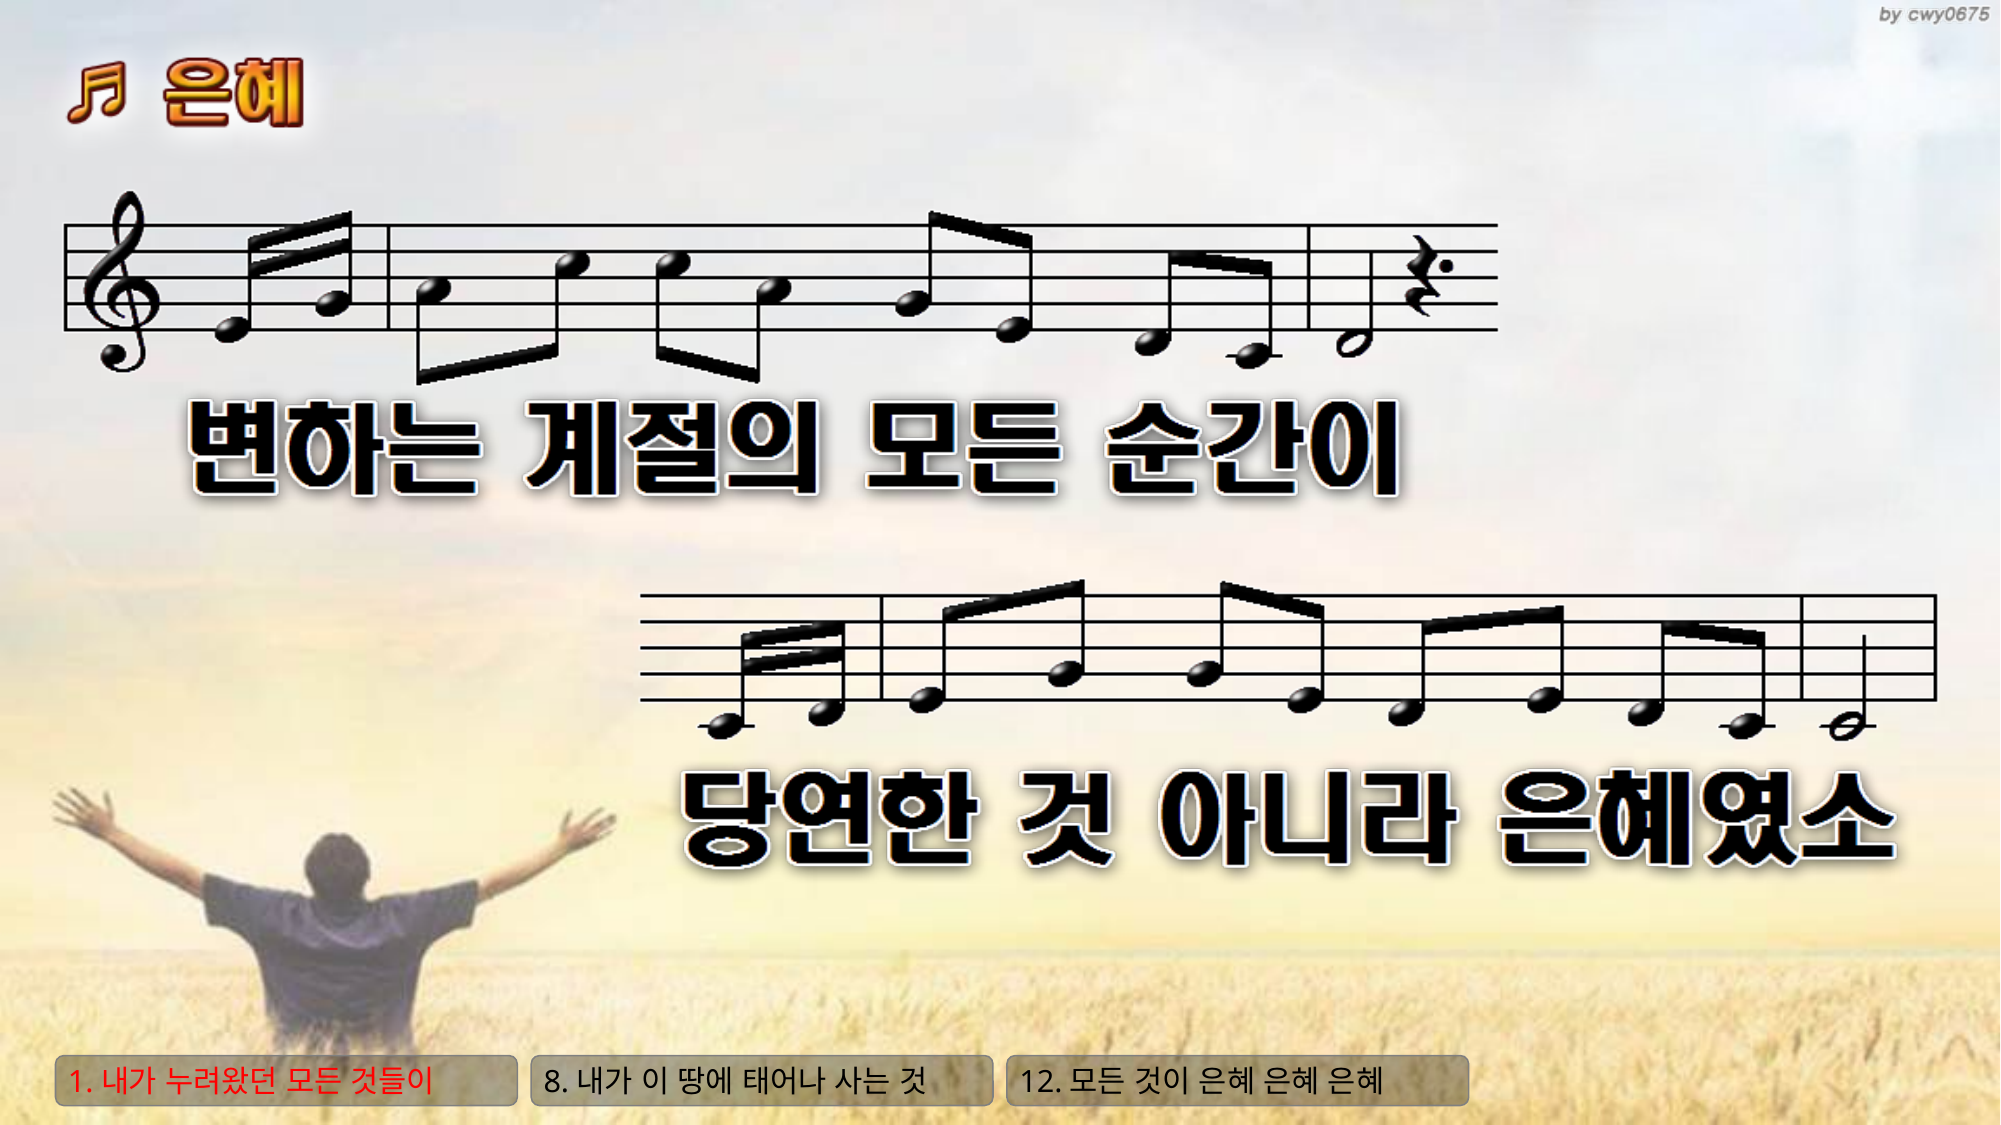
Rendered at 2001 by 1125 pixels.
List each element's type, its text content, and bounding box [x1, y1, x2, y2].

text_box 8.내가 이 땅에 태어나 사는 것 [531, 1056, 994, 1106]
text_box 1.내가 누려왔던 모든 것들이 [55, 1056, 518, 1106]
text_box 12.모든 것이 은혜 은혜 은혜 [1006, 1056, 1469, 1106]
picture [0, 0, 2001, 1125]
